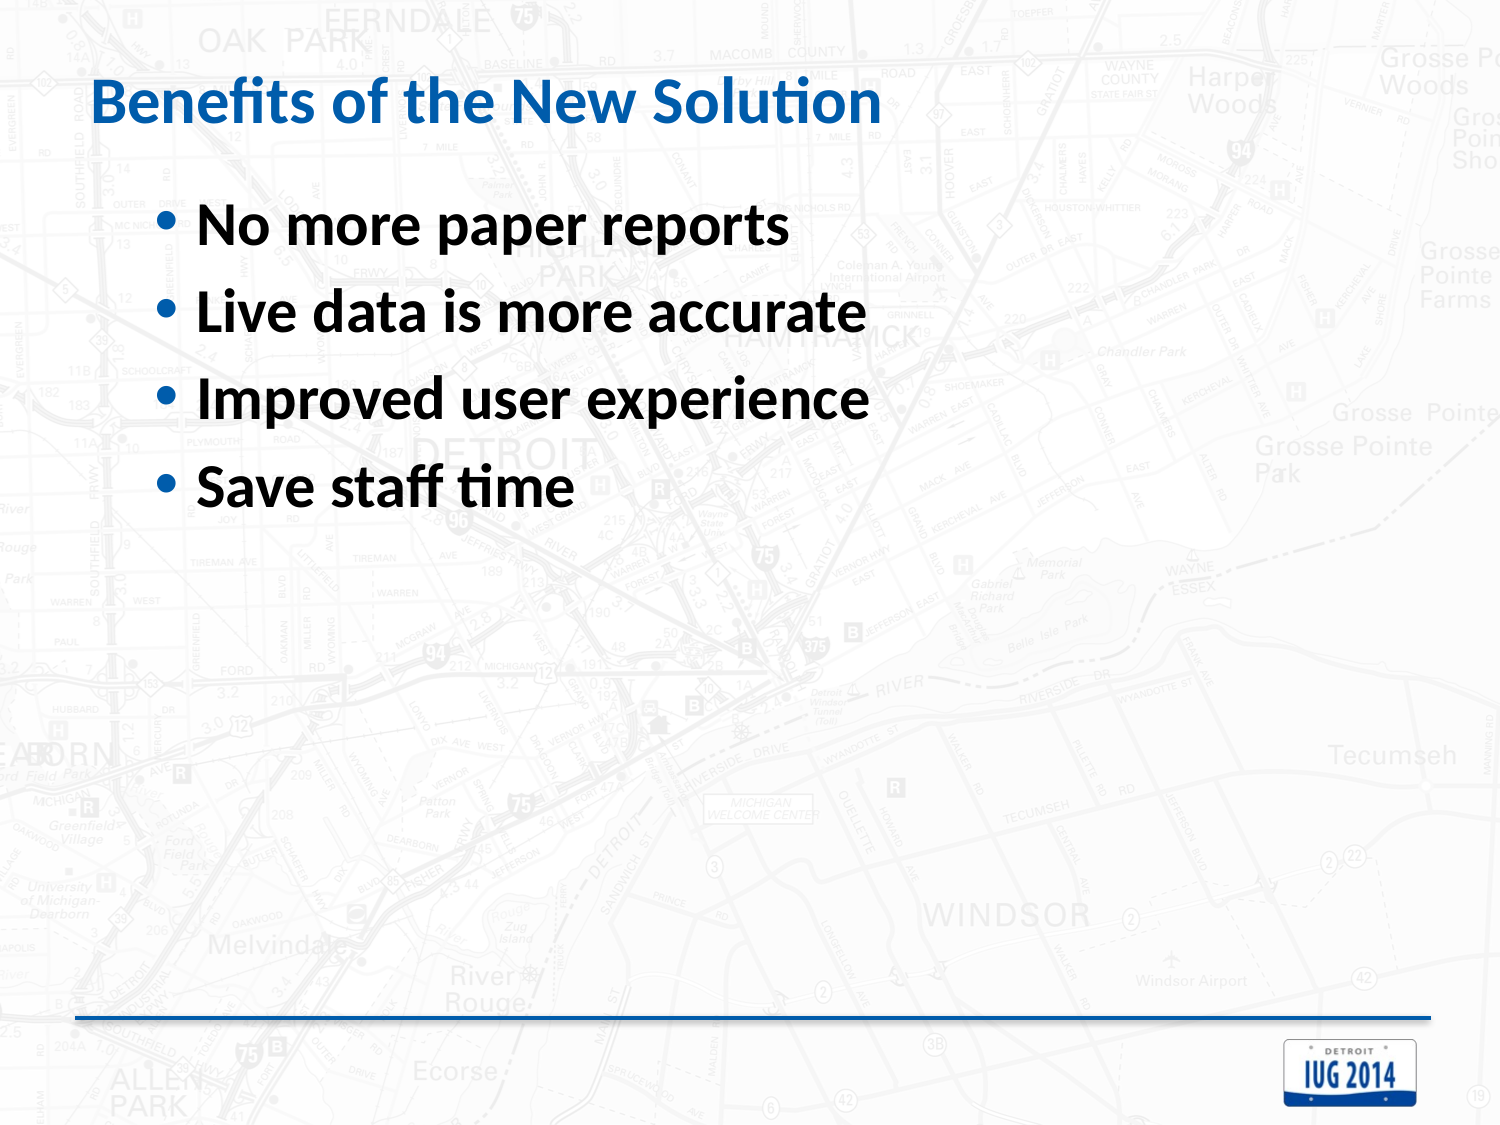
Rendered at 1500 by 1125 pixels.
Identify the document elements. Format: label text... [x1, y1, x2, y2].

title Benefits of the New Solution [75, 3, 1425, 191]
picture [1283, 1039, 1417, 1107]
list No more paper reports Live data is more accurate Improved user experience Save staff time [125, 174, 1350, 975]
